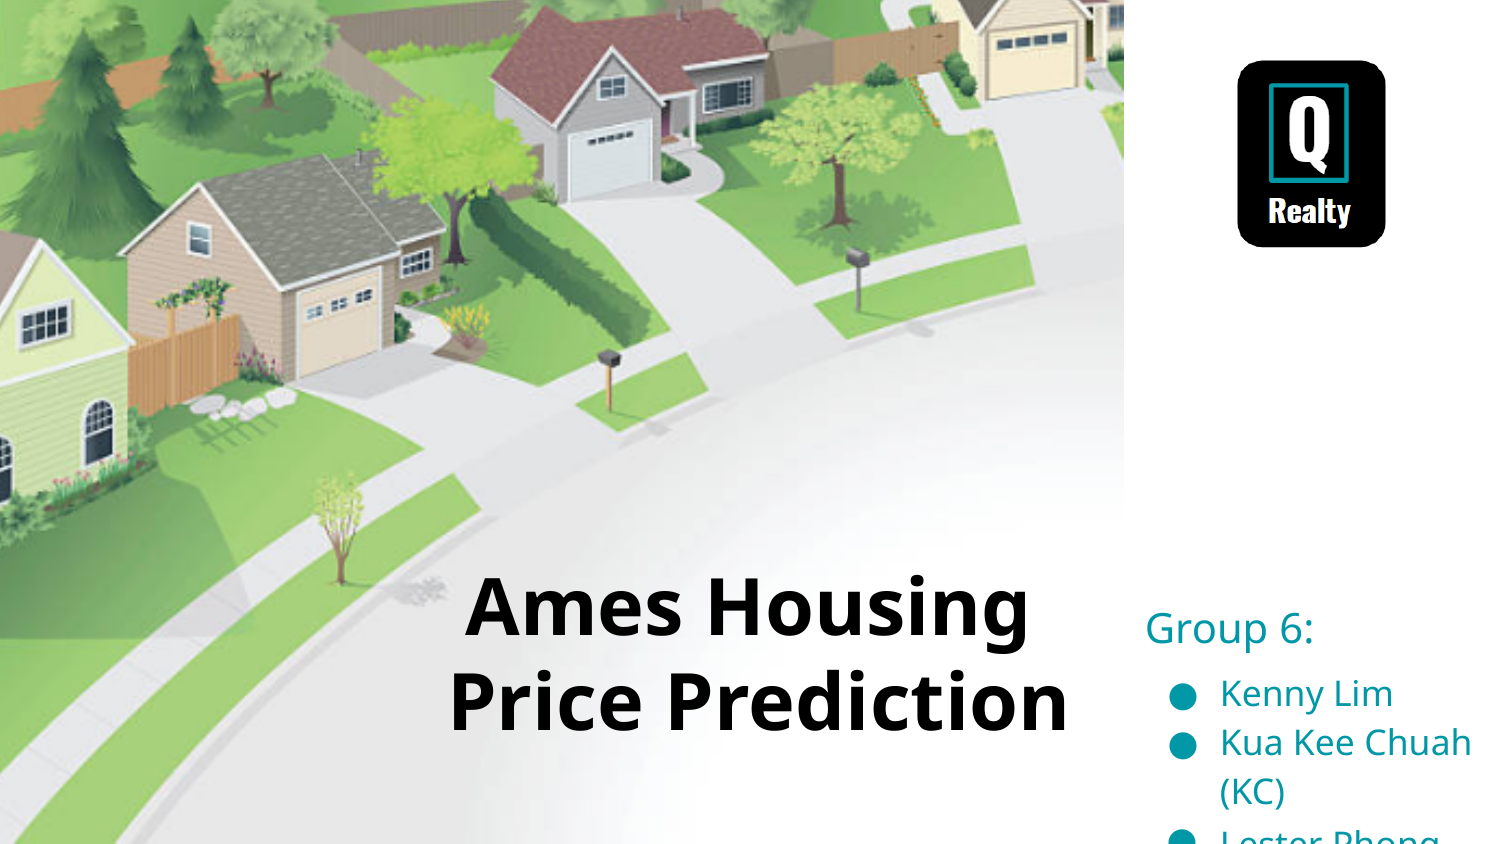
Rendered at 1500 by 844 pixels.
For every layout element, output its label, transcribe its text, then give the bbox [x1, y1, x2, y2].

picture [1218, 48, 1408, 260]
subtitle Group 6: Kenny Lim Kua Kee Chuah (KC) Lester Phong [1129, 587, 1497, 839]
picture [0, 0, 1124, 844]
